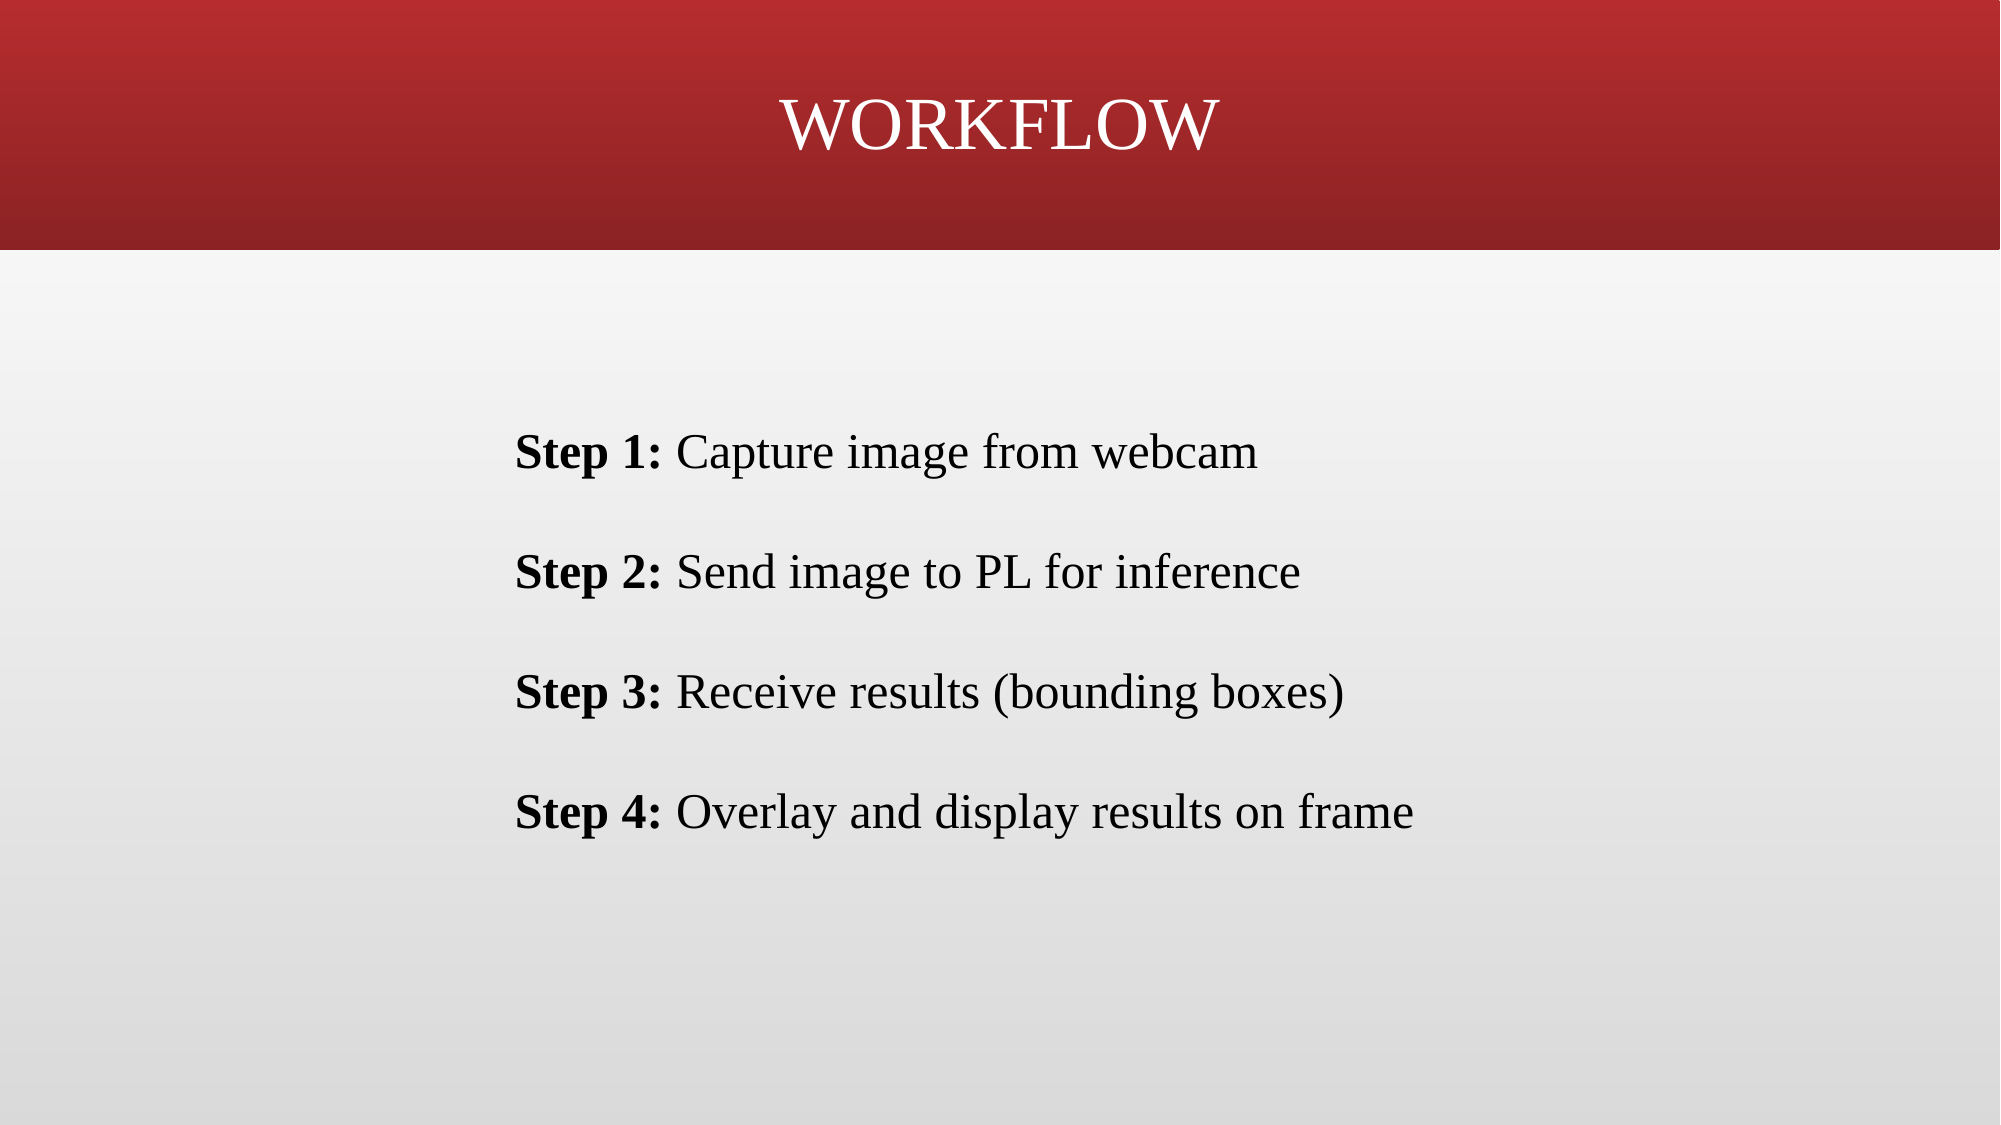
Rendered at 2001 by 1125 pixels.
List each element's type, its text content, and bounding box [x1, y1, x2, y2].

text_box Step 1: Capture image from webcam Step 2: Send image to PL for inference Step 3: Receive results (bounding boxes) Step 4: Overlay and display results on frame [500, 351, 1500, 847]
title WORKFLOW [174, 16, 1825, 234]
